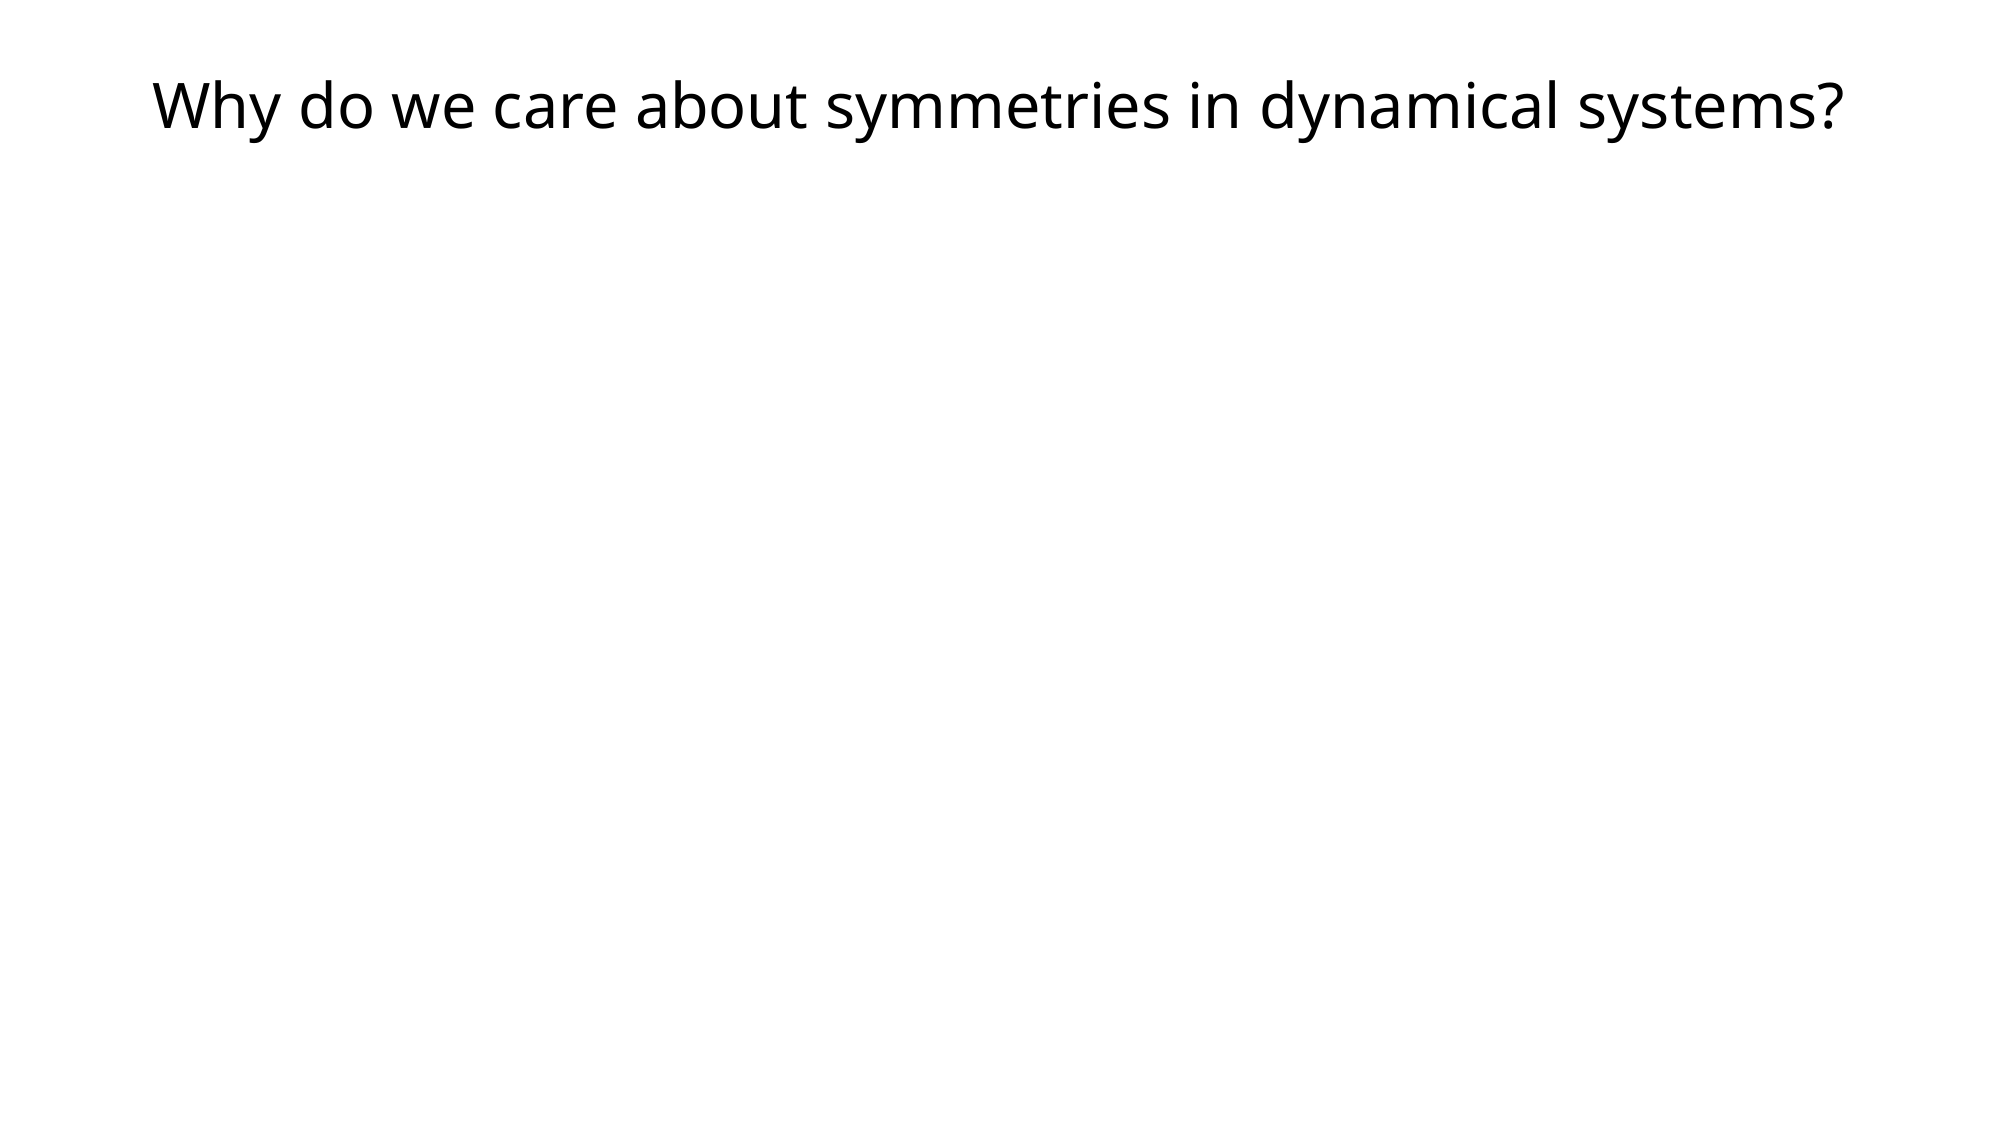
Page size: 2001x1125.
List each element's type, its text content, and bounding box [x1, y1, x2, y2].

text_box Why do we care about symmetries in dynamical systems? [137, 42, 1969, 173]
